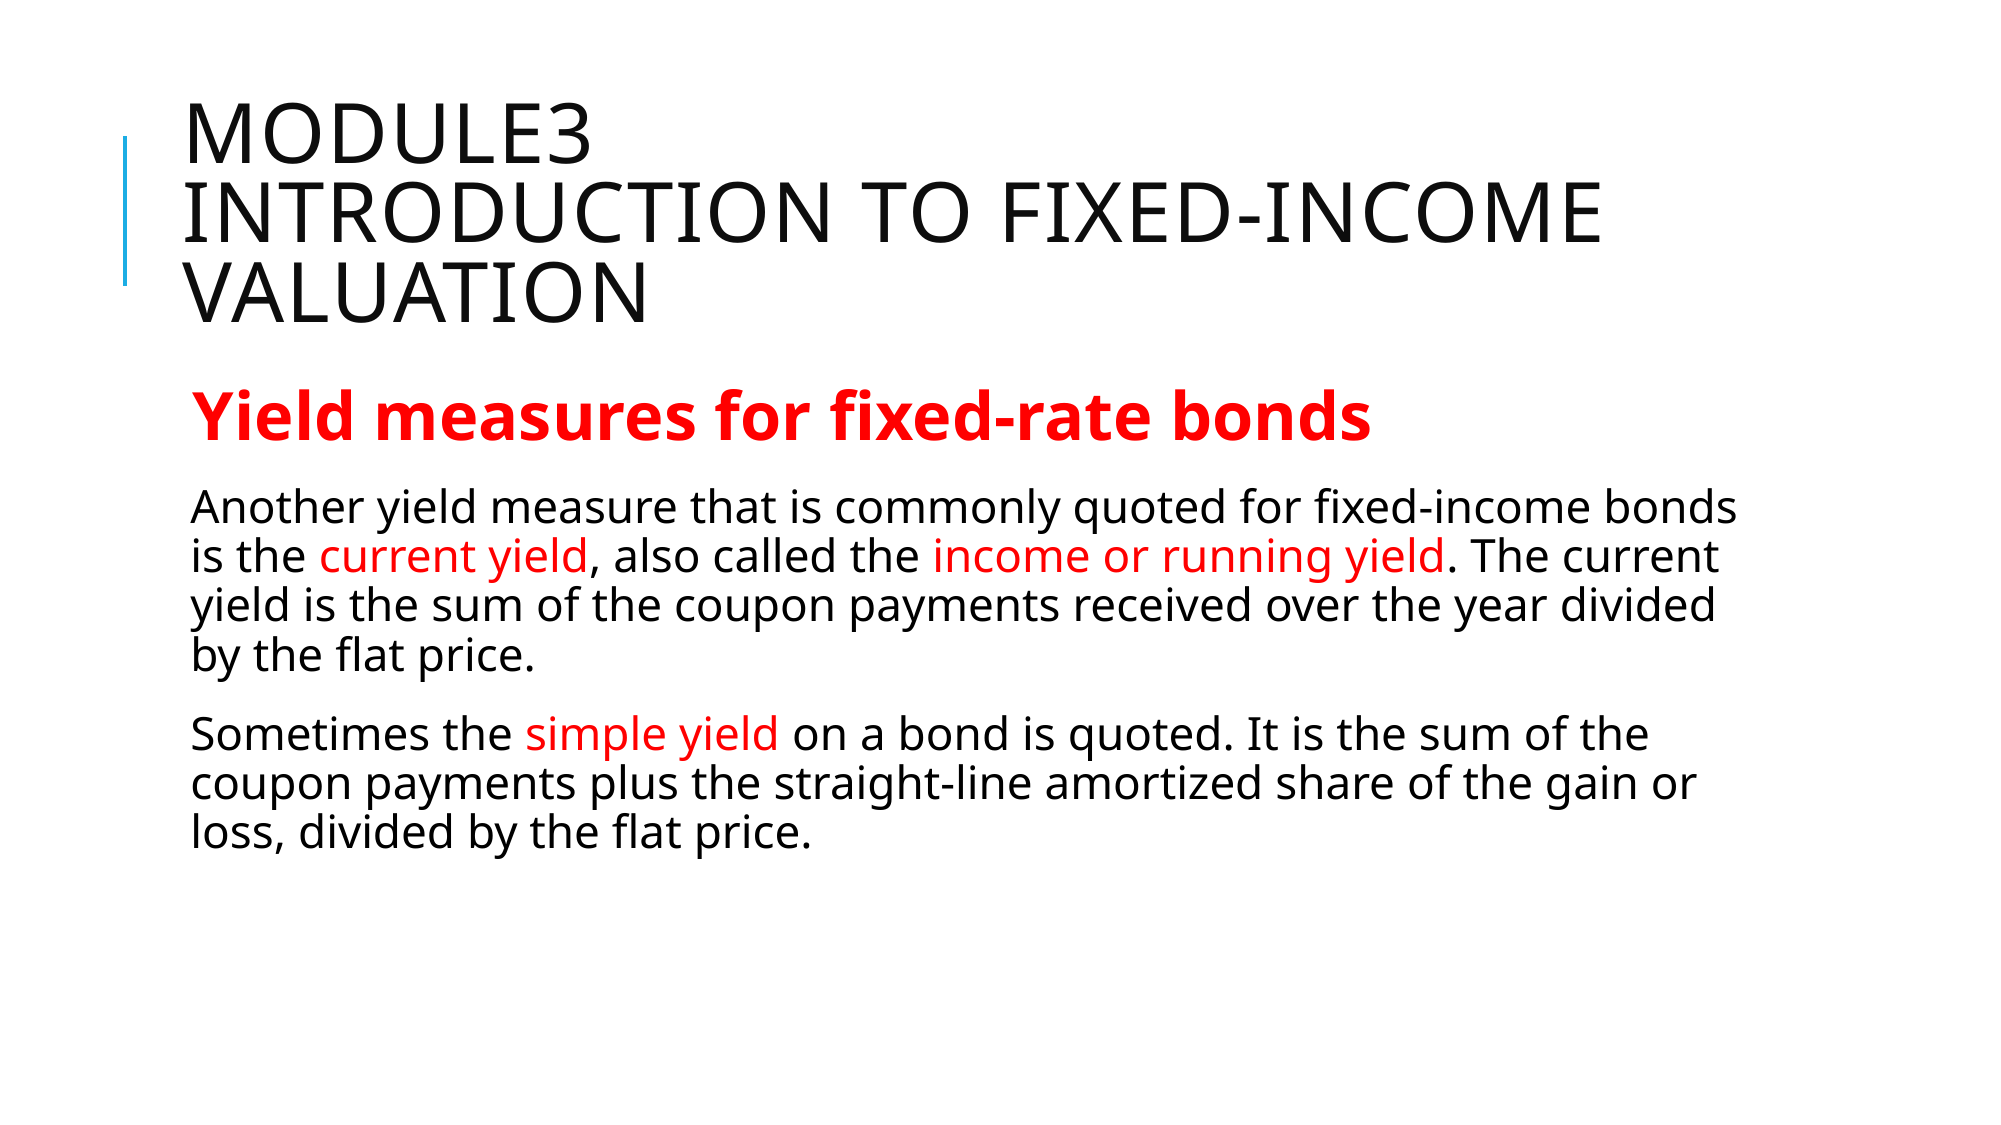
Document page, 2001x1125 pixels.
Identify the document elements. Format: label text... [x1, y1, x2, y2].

list Yield measures for fixed-rate bonds Another yield measure that is commonly quoted for fixed-income bonds is the current yield, also called the income or running yield. The current yield is the sum of the coupon payments received over the year divided by the flat price. Sometimes the simple yield on a bond is quoted. It is the sum of the coupon payments plus the straight-line amortized share of the gain or loss, divided by the flat price. [168, 375, 1763, 1035]
title Module3 Introduction to fixed-income valuation [168, 96, 1763, 342]
